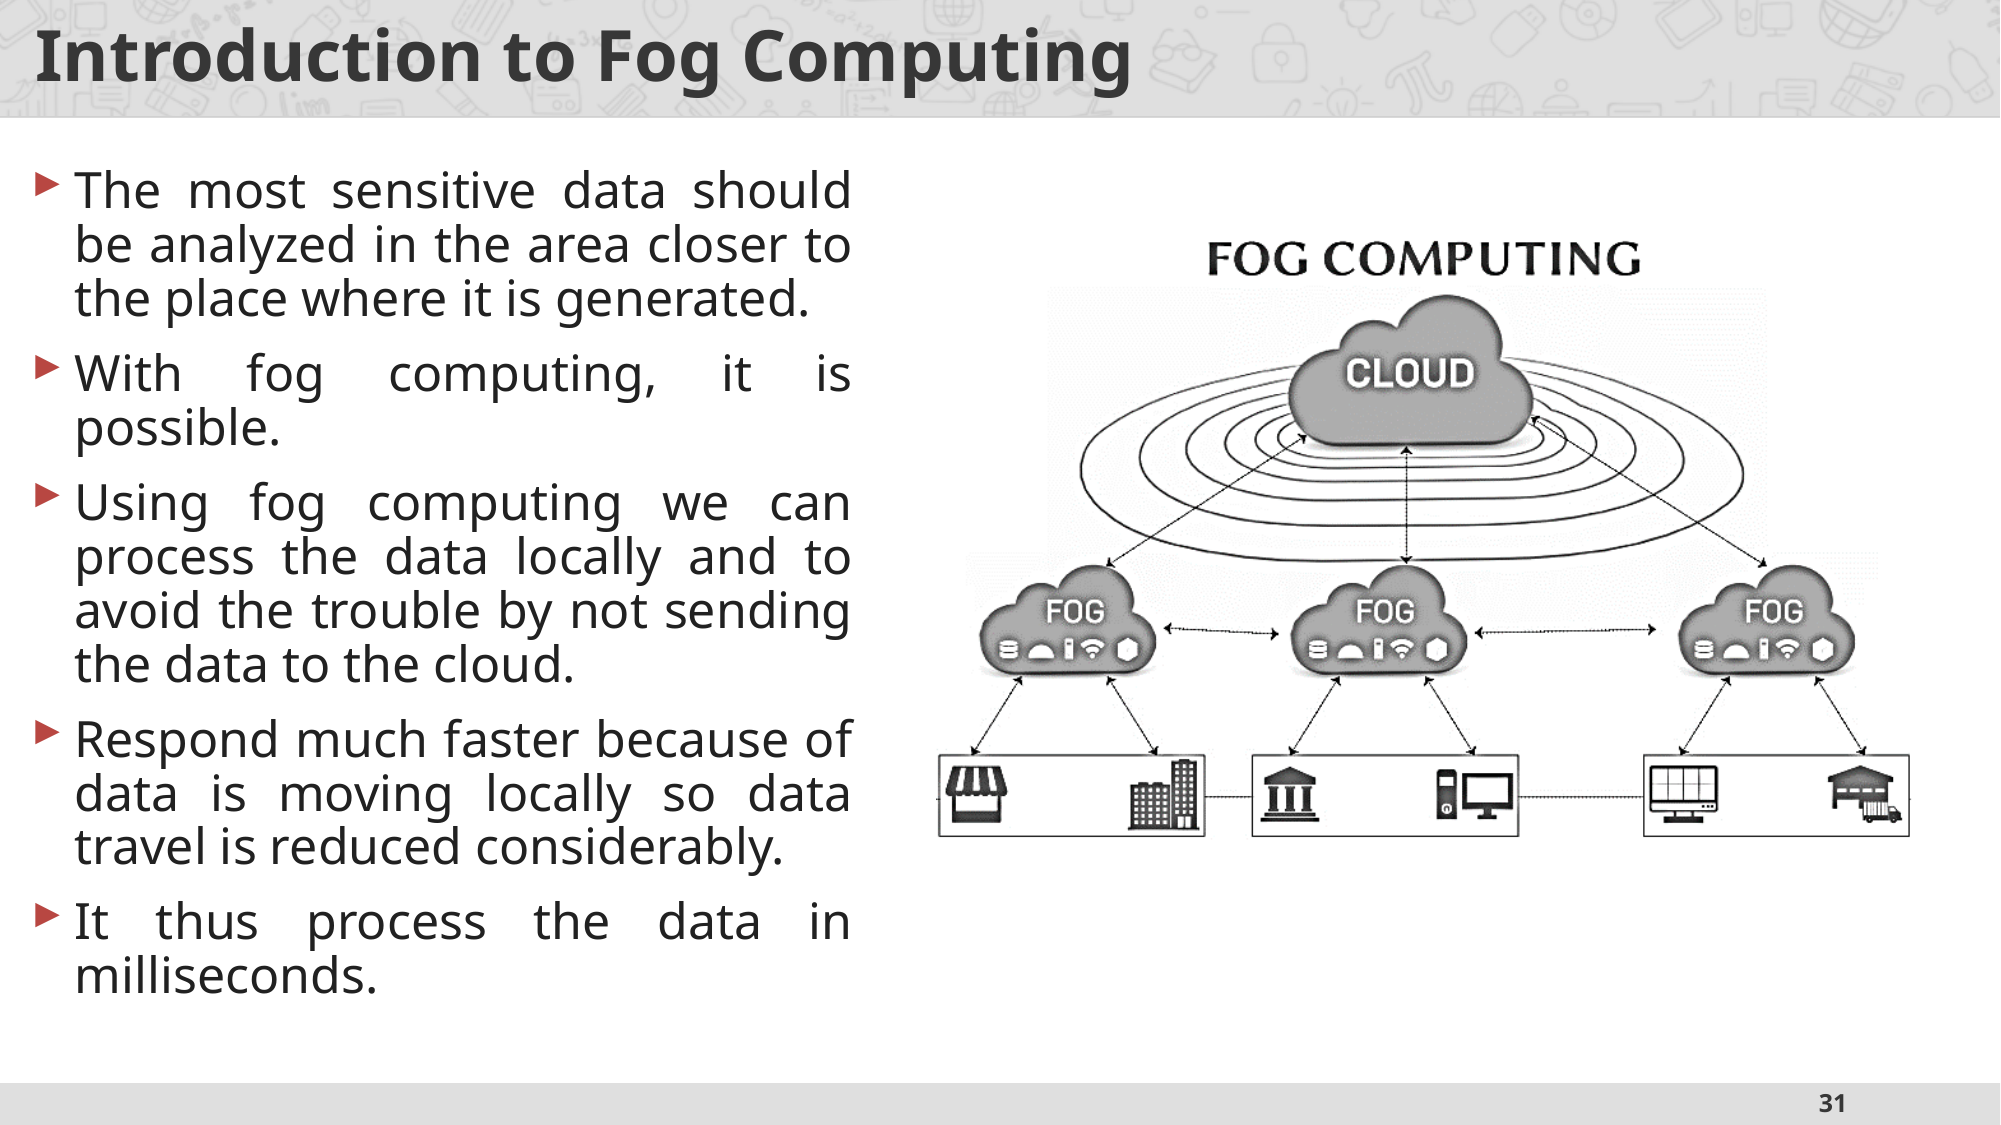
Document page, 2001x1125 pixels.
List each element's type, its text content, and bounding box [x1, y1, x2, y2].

title Introduction to Fog Computing [0, 0, 2000, 117]
picture [935, 208, 1912, 846]
list The most sensitive data should be analyzed in the area closer to the place where it is generated. With fog computing, it is possible. Using fog computing we can process the data locally and to avoid the trouble by not sending the data to the cloud. Respond much faster because of data is moving locally so data travel is reduced considerably. It thus process the data in milliseconds. [16, 158, 869, 1056]
